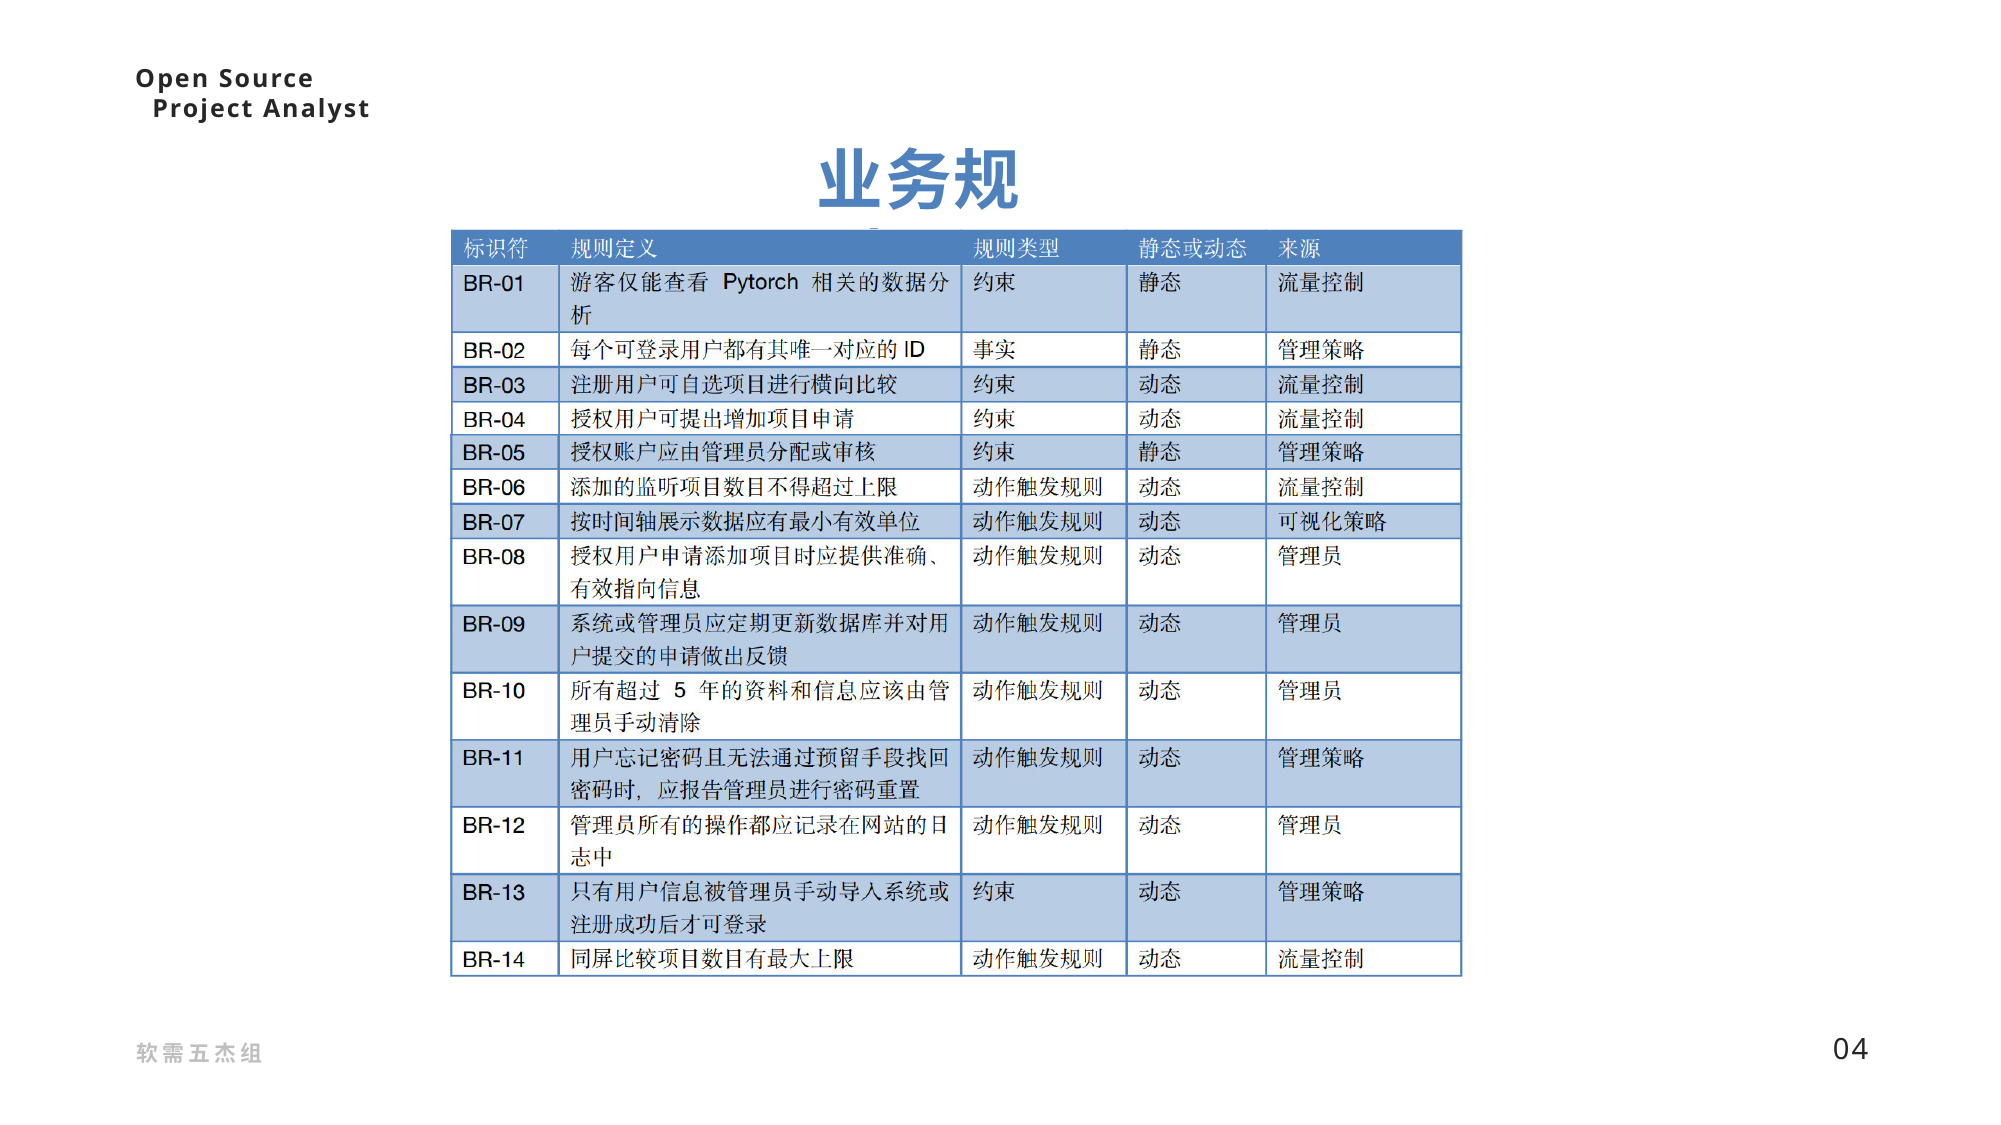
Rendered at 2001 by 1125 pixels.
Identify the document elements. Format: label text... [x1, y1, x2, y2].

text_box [449, 229, 1463, 977]
text_box Open Source Project Analyst [120, 54, 440, 130]
text_box 软需五杰组 [122, 1032, 293, 1074]
text_box 业务规则 [801, 130, 1071, 229]
text_box 04 [1774, 1023, 1884, 1074]
